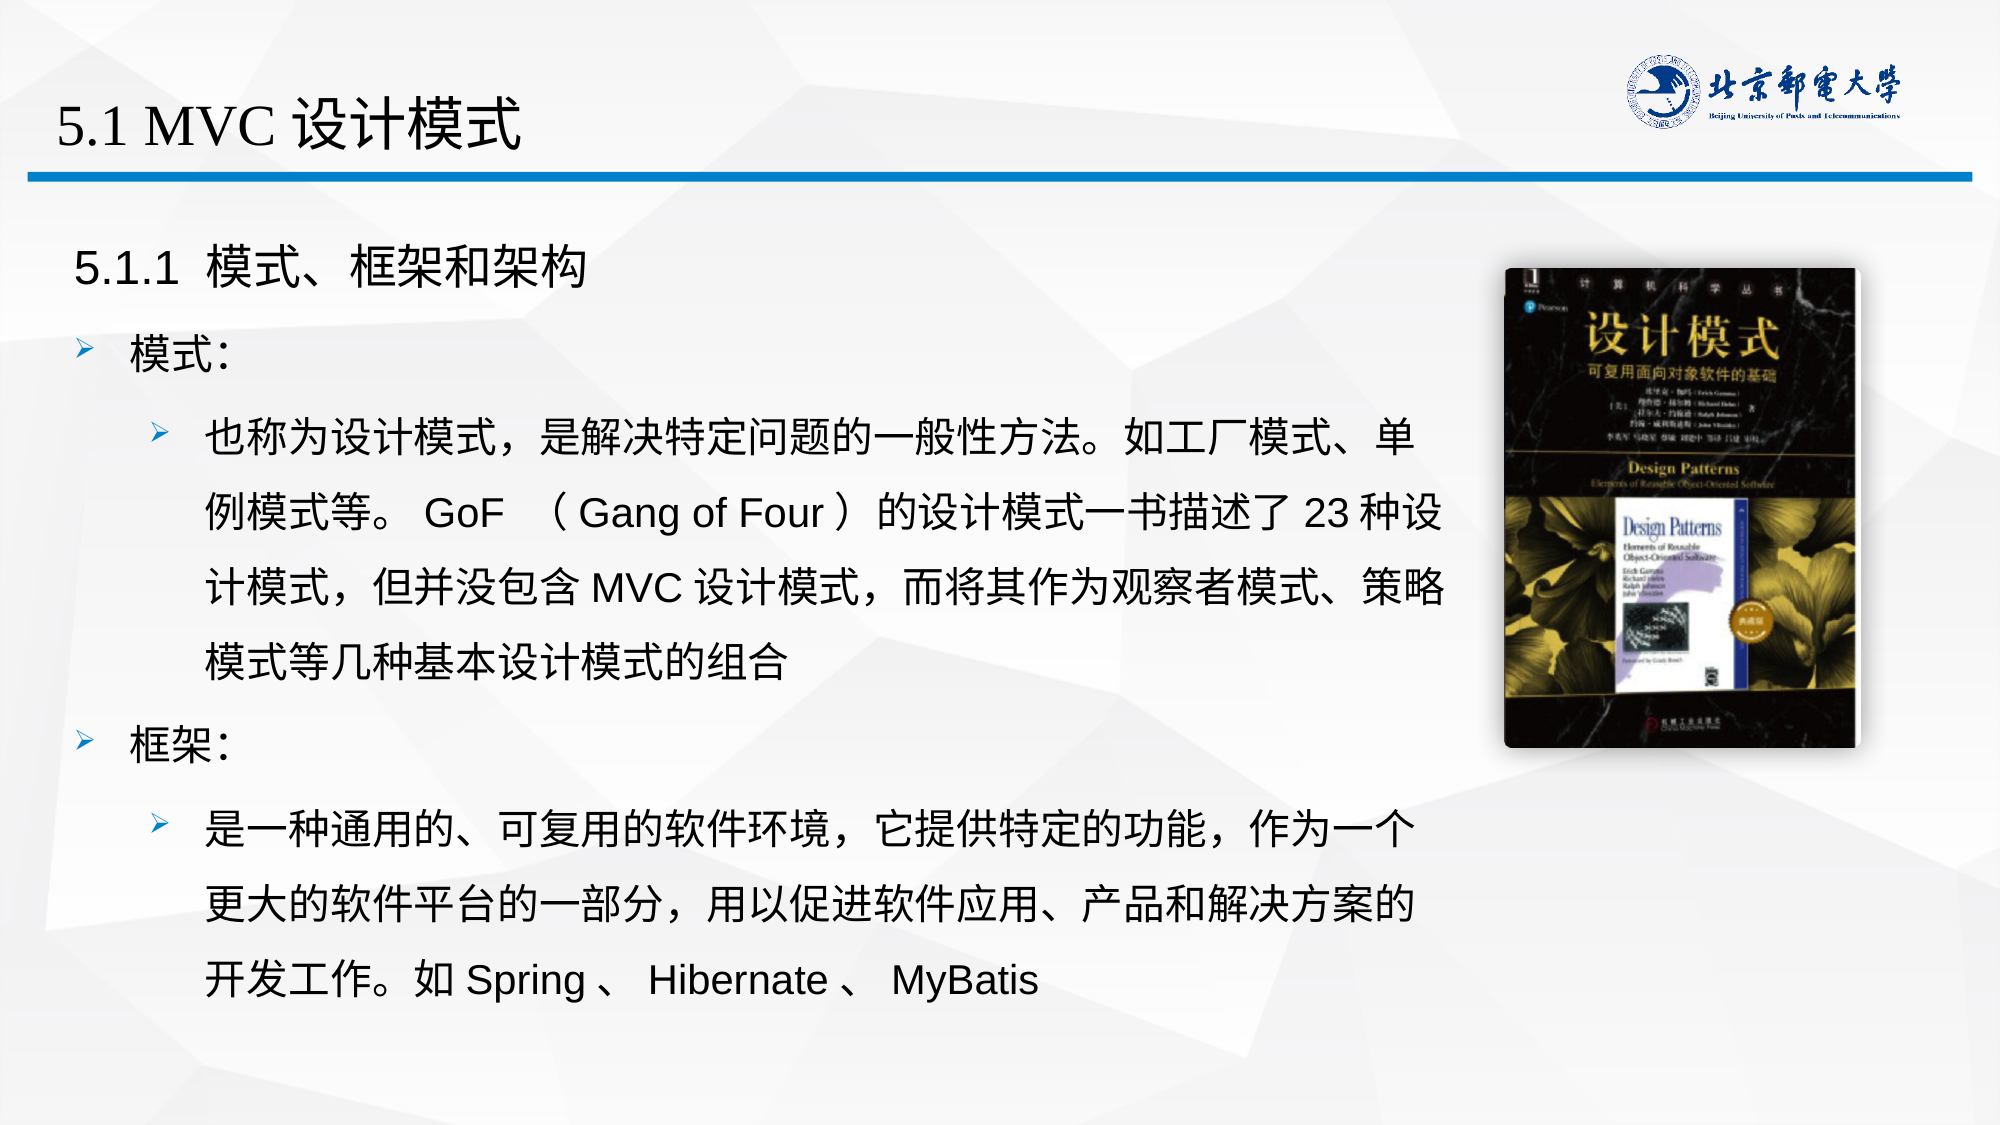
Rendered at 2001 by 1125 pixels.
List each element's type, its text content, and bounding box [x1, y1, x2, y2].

picture [0, 0, 2000, 1125]
text_box 5.1.1 模式、框架和架构 模式： 也称为设计模式，是解决特定问题的一般性方法。如工厂模式、单例模式等。GoF （Gang of Four）的设计模式一书描述了23种设计模式，但并没包含MVC设计模式，而将其作为观察者模式、策略模式等几种基本设计模式的组合 框架： 是一种通用的、可复用的软件环境，它提供特定的功能，作为一个更大的软件平台的一部分，用以促进软件应用、产品和解决方案的开发工作。如Spring、Hibernate、MyBatis [40, 200, 1465, 1094]
title 5.1 MVC设计模式 [41, 52, 1188, 200]
